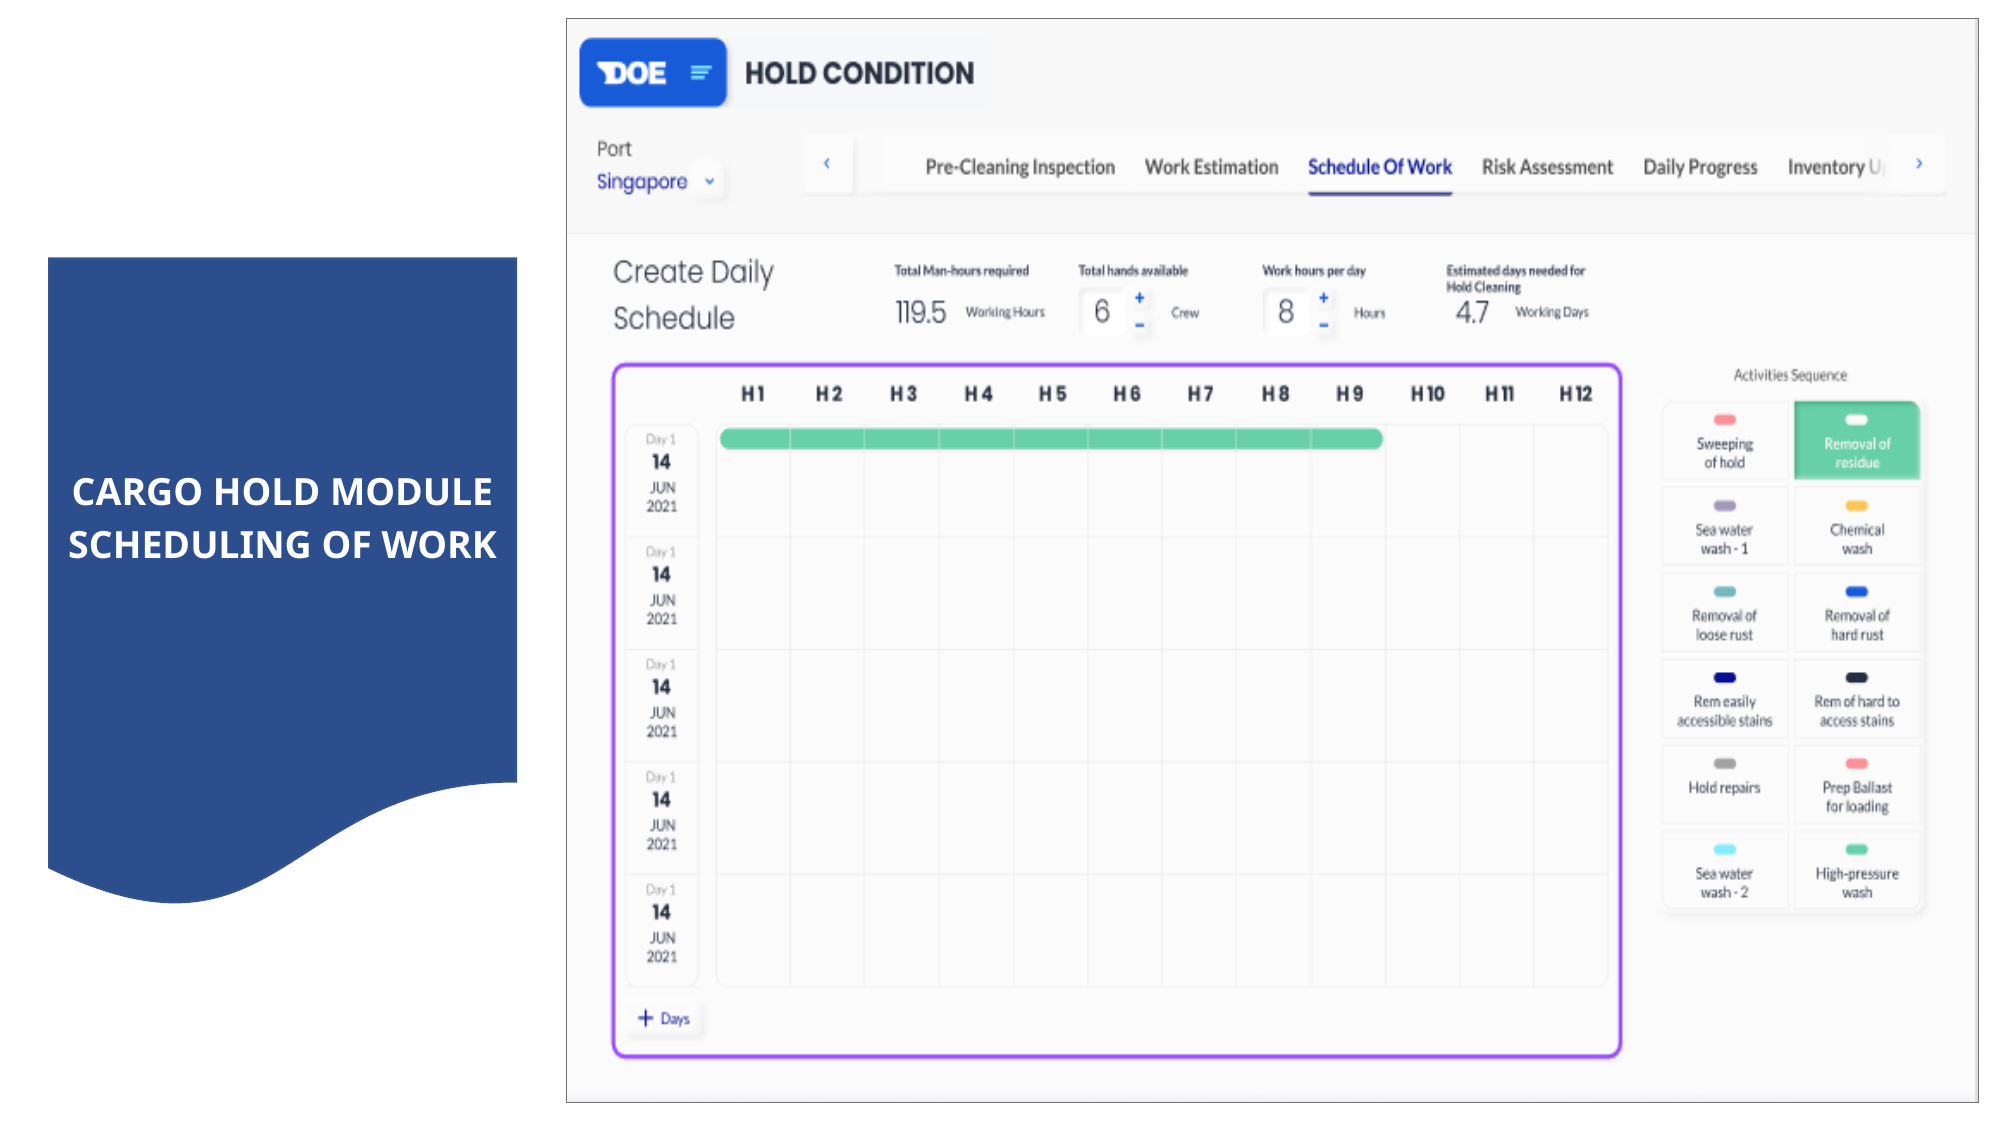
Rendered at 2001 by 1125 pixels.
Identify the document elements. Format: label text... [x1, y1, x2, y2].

text_box CARGO HOLD MODULE SCHEDULING OF WORK [48, 257, 518, 904]
picture [566, 18, 1979, 1103]
